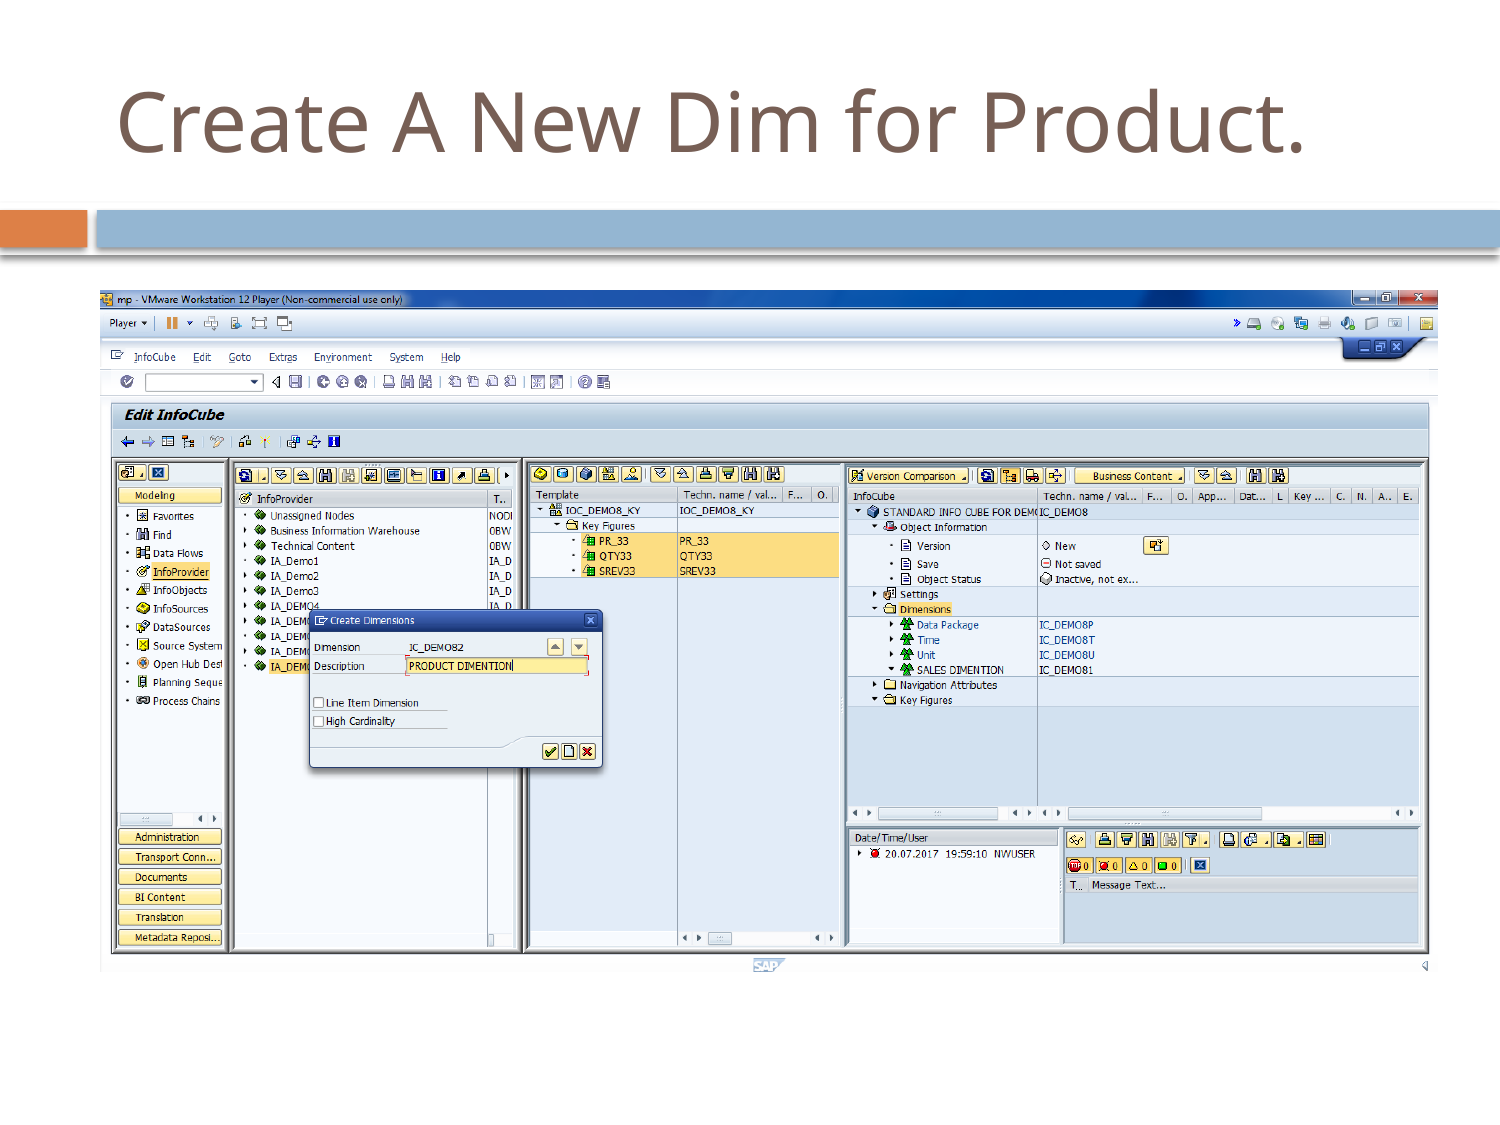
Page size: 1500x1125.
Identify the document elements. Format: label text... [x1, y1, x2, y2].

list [100, 290, 1439, 973]
title Create A New Dim for Product. [100, 37, 1438, 200]
